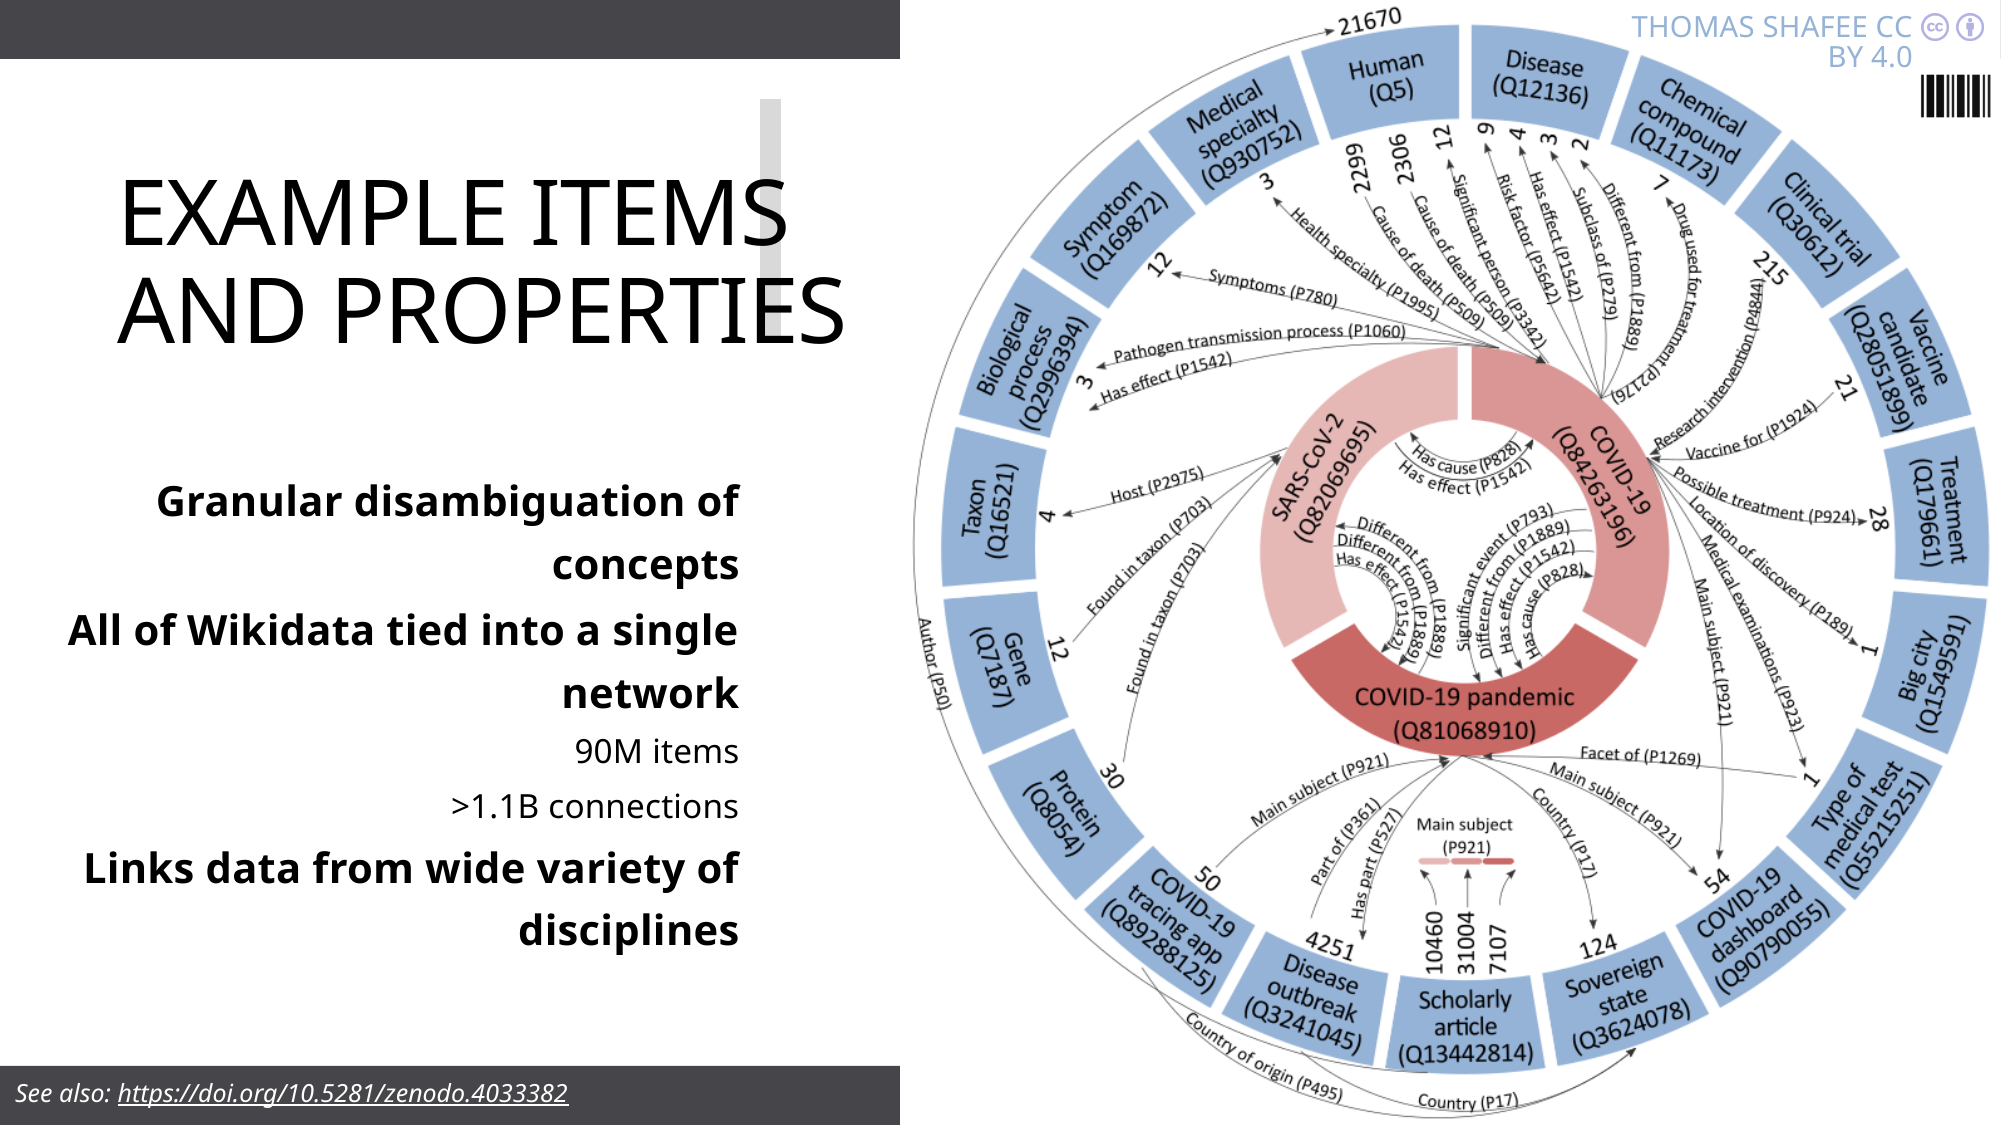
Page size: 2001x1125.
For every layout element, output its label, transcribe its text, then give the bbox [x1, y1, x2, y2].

text_box See also: https://doi.org/10.5281/zenodo.4033382 [0, 1063, 899, 1125]
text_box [1581, 6, 1984, 53]
list Granular disambiguation of concepts All of Wikidata tied into a single network 90M items >1.1B connections Links data from wide variety of disciplines [21, 430, 755, 962]
picture [905, 0, 2000, 1125]
text_box Example items and properties [102, 85, 877, 371]
